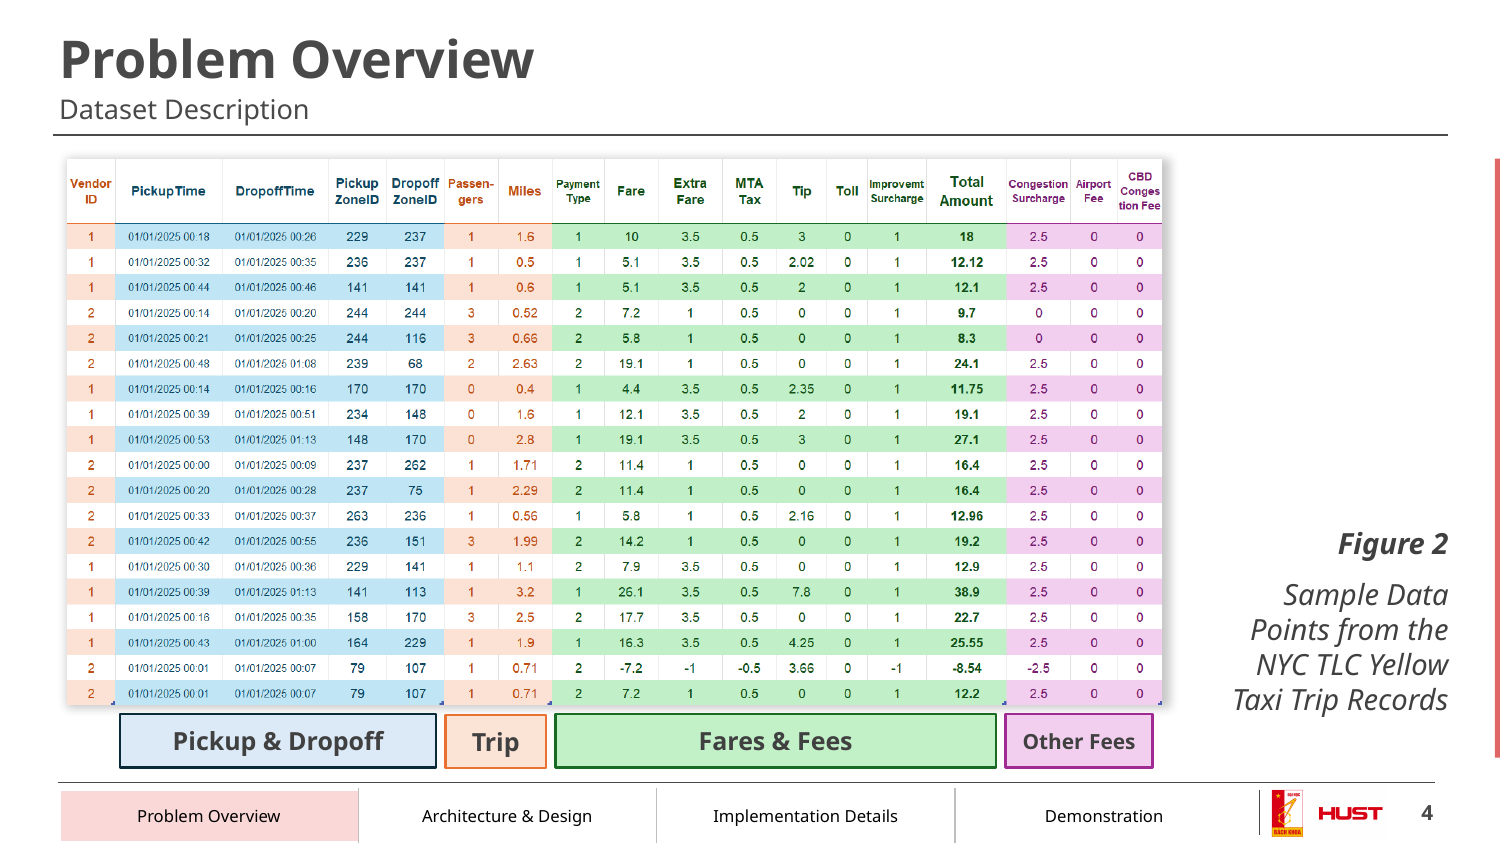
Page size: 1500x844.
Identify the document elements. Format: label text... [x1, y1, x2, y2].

text_box Pickup & Dropoff [118, 714, 438, 769]
text_box Sample Data Points from the NYC TLC Yellow Taxi Trip Records [1208, 568, 1464, 724]
text_box Trip [444, 714, 548, 770]
text_box Fares & Fees [554, 714, 998, 769]
title Dataset Description [44, 77, 1442, 127]
text_box Other Fees [1004, 714, 1154, 769]
picture [1267, 785, 1386, 839]
picture [66, 158, 1162, 705]
text_box Figure 2 [1208, 518, 1464, 568]
